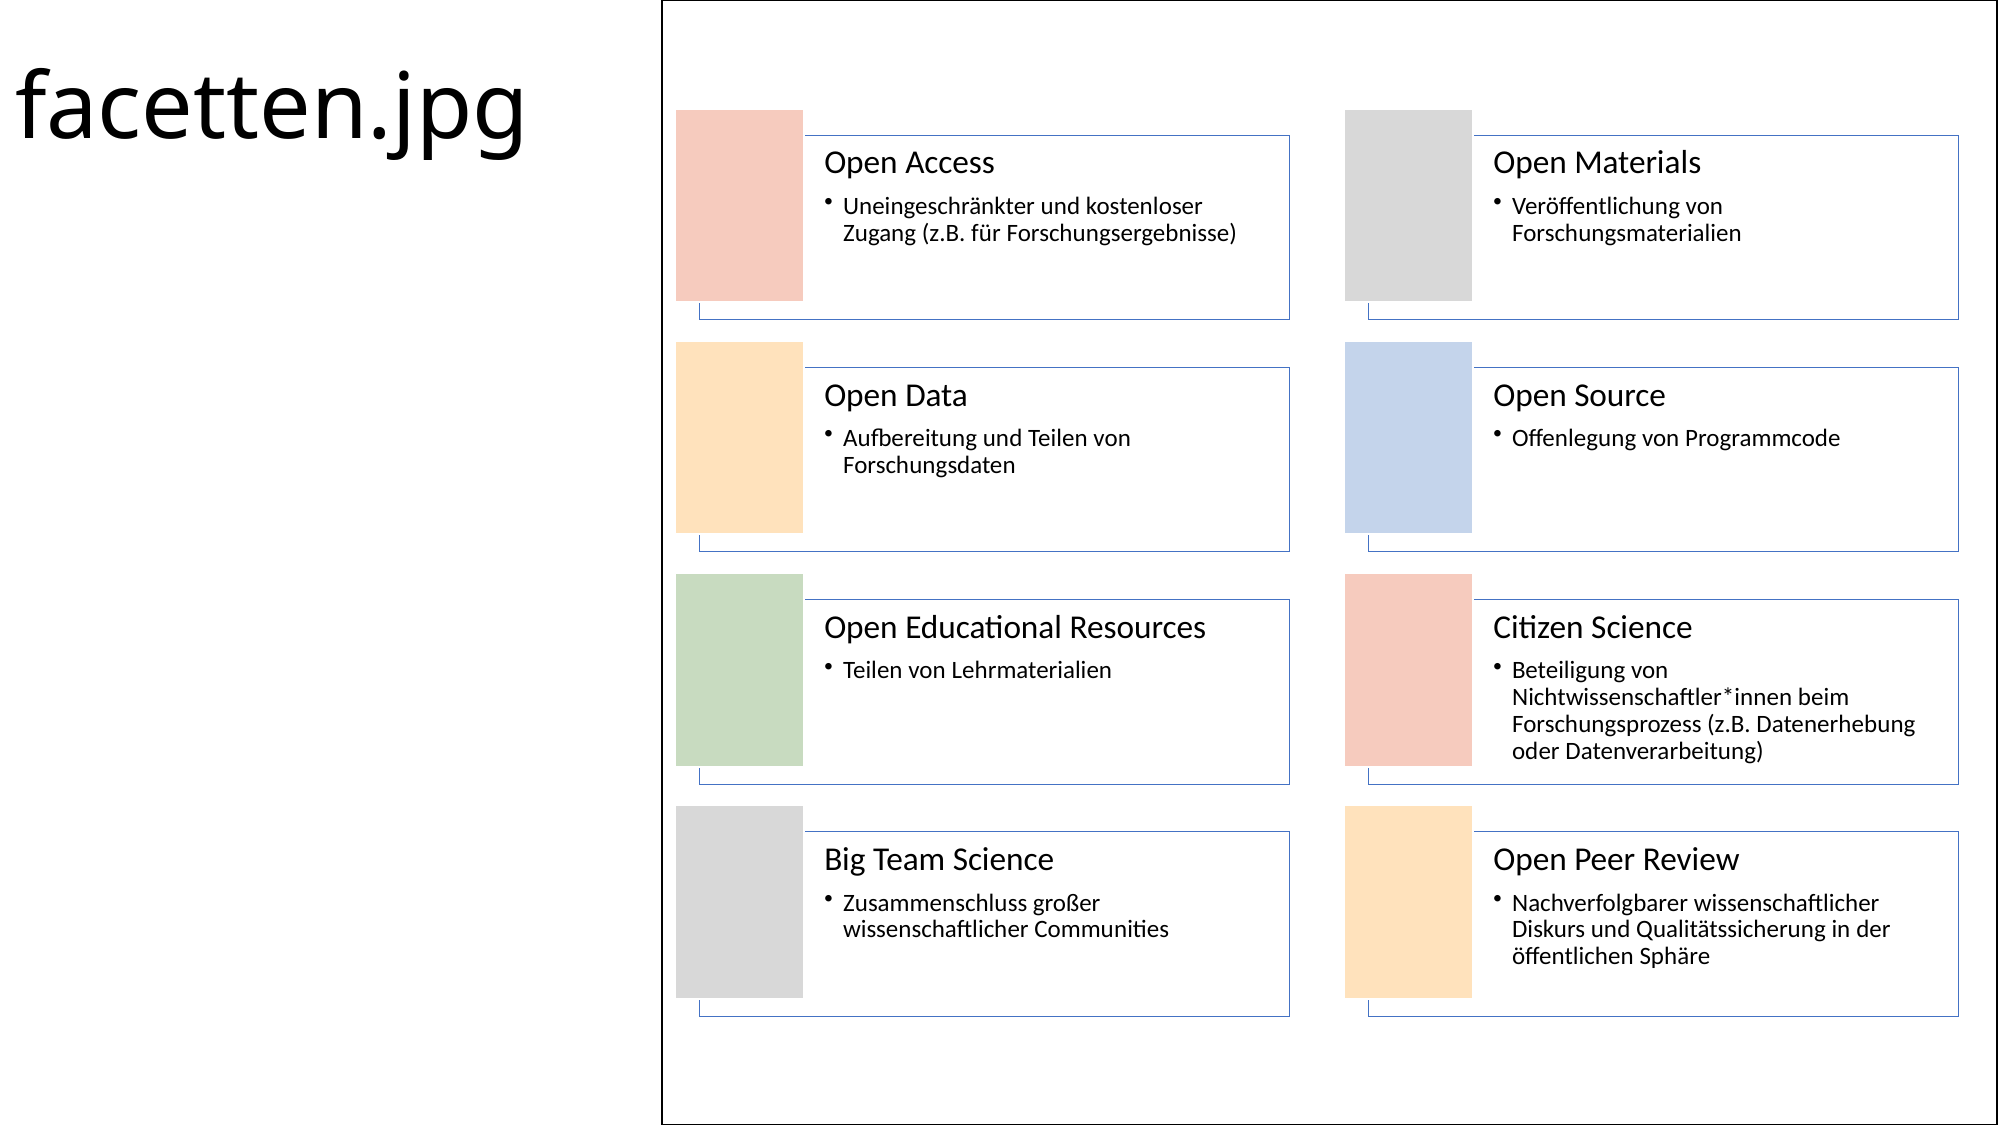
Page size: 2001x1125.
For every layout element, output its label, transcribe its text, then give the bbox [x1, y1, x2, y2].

text_box [661, 0, 674, 1125]
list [674, 0, 1959, 1125]
text_box [1959, 0, 1998, 1125]
title facetten.jpg [0, 0, 546, 218]
